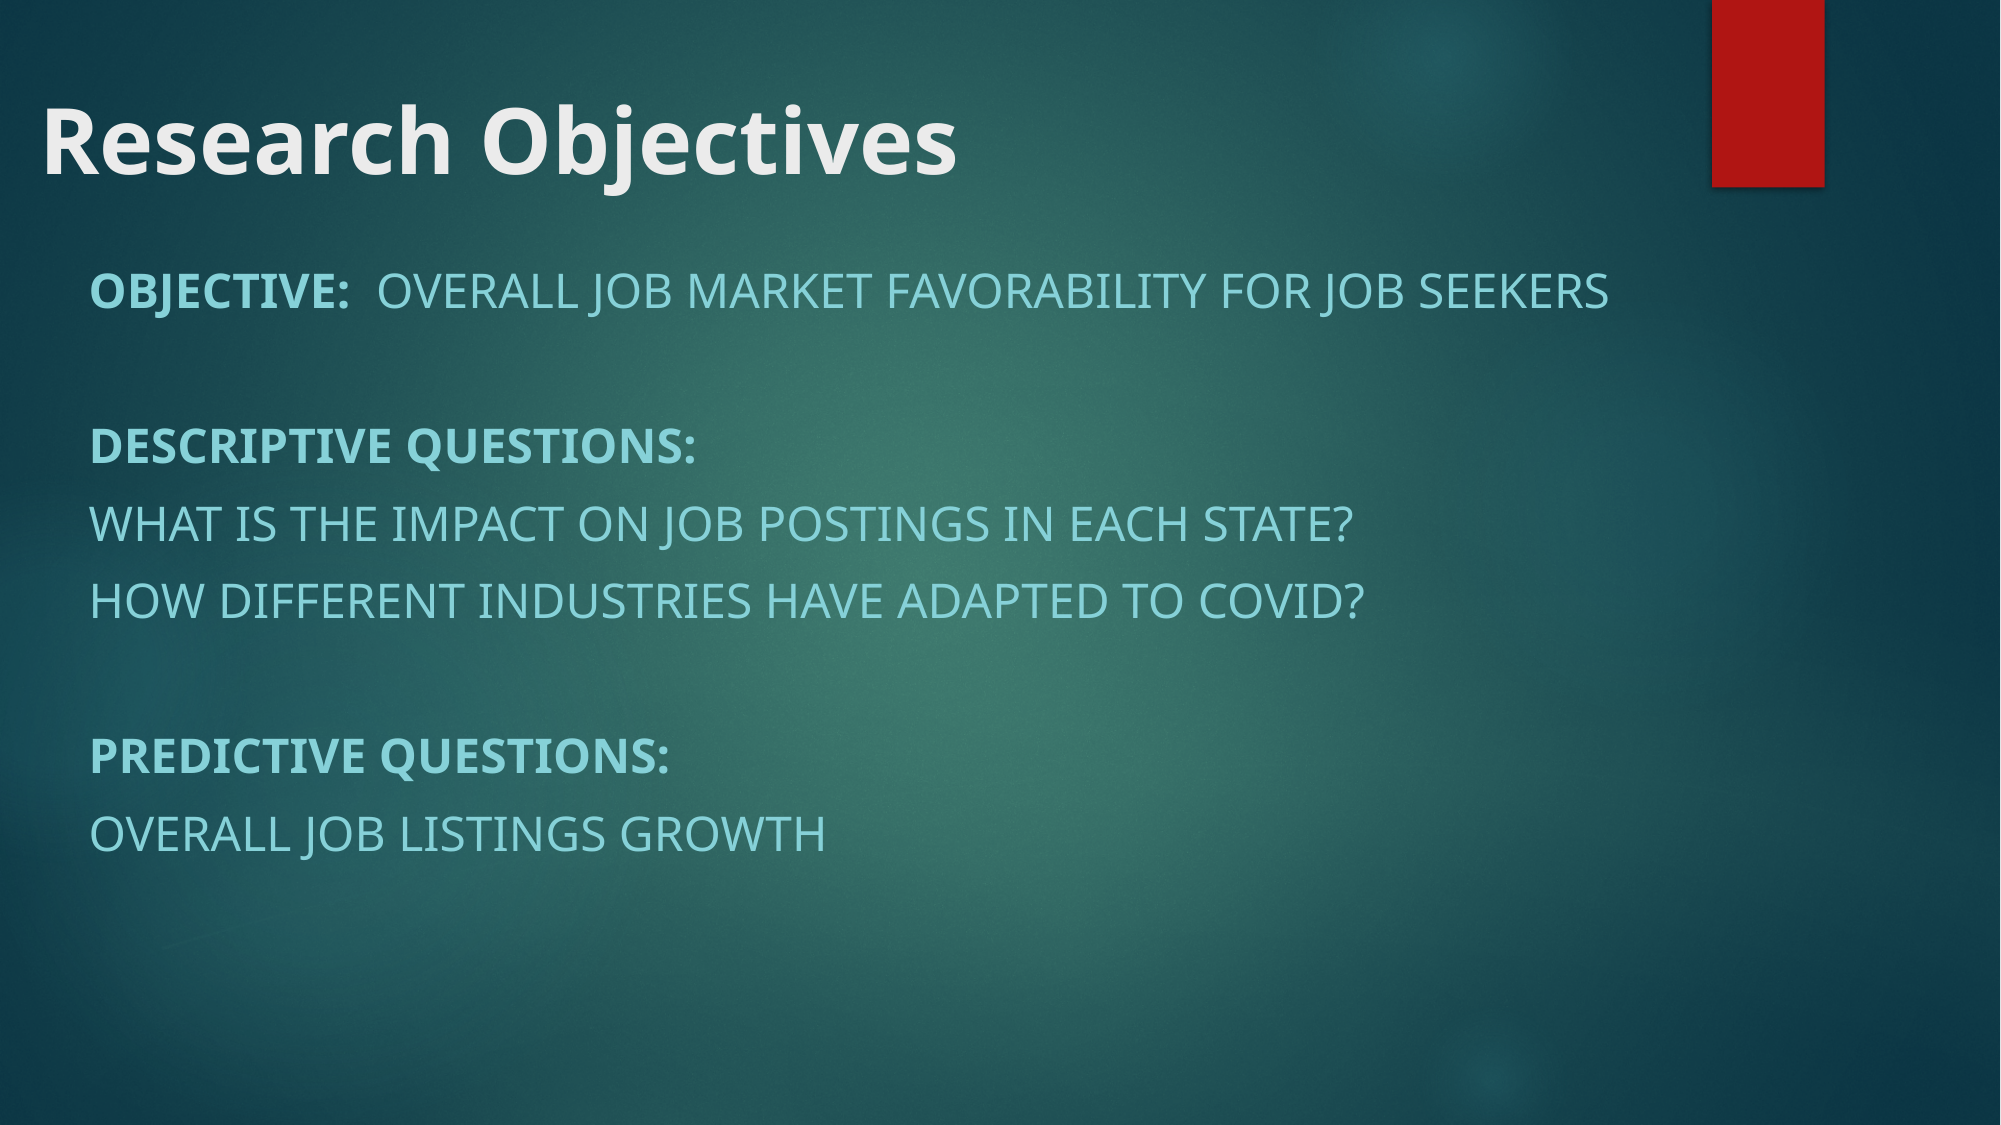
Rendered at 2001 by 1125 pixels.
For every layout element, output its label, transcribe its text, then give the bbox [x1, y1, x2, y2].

title Research Objectives [24, 87, 1317, 301]
list OBJECTIVE: OVERALL JOB MARKET FAVORABILITY FOR JOB SEEKERS DESCRIPTIVE QUESTIONS: WHAT IS THE IMPACT ON JOB POSTINGS IN EACH STATE? HOW DIFFERENT INDUSTRIES HAVE ADAPTED TO COVID? PREDICTIVE QUESTIONS: OVERALL JOB LISTINGS GROWTH [73, 253, 1885, 872]
picture [0, 0, 2001, 1125]
